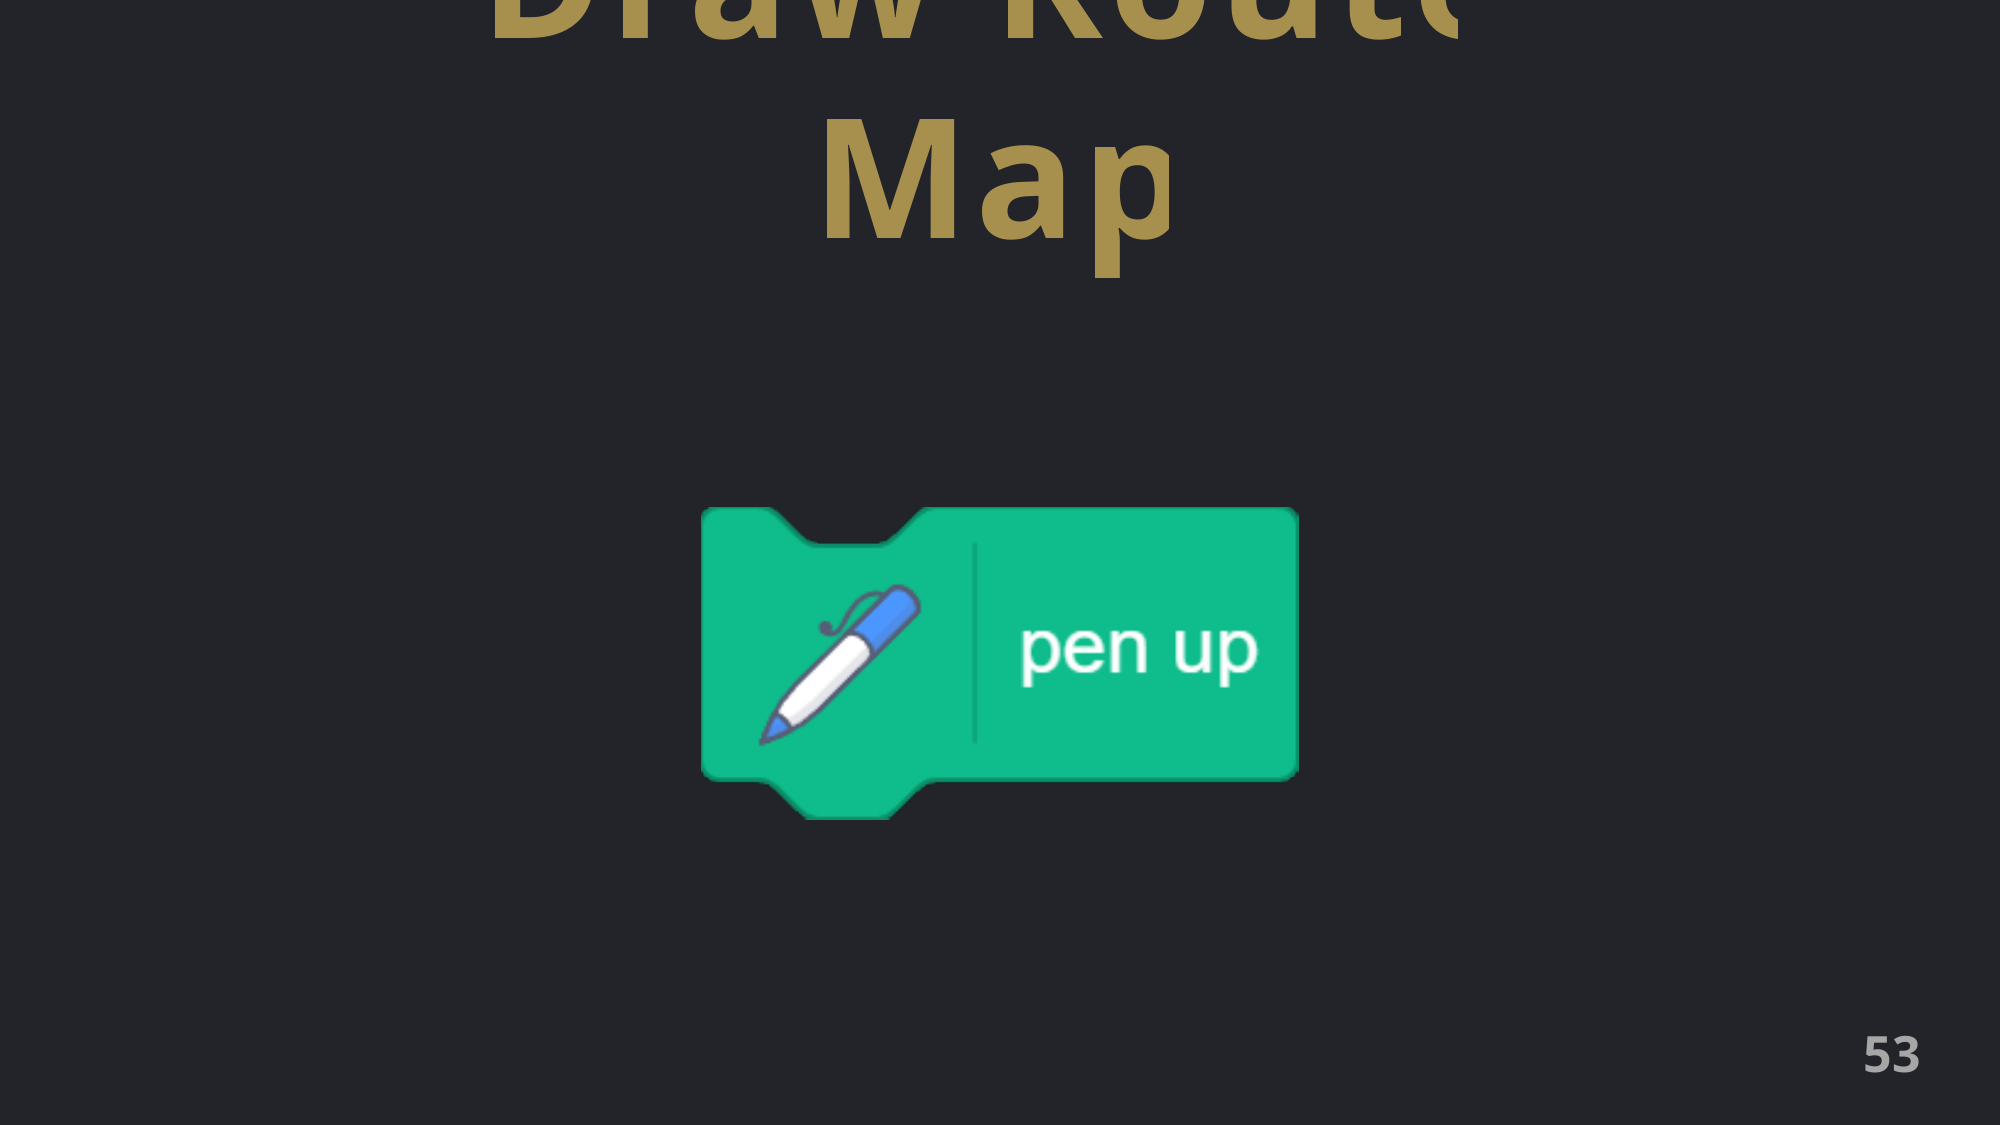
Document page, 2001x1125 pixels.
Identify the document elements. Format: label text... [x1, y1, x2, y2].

text_box [0, 0, 2000, 1125]
slide_number 53 [1485, 1026, 1936, 1087]
picture [701, 507, 1299, 821]
text_box Draw Route Map [364, 23, 1636, 287]
